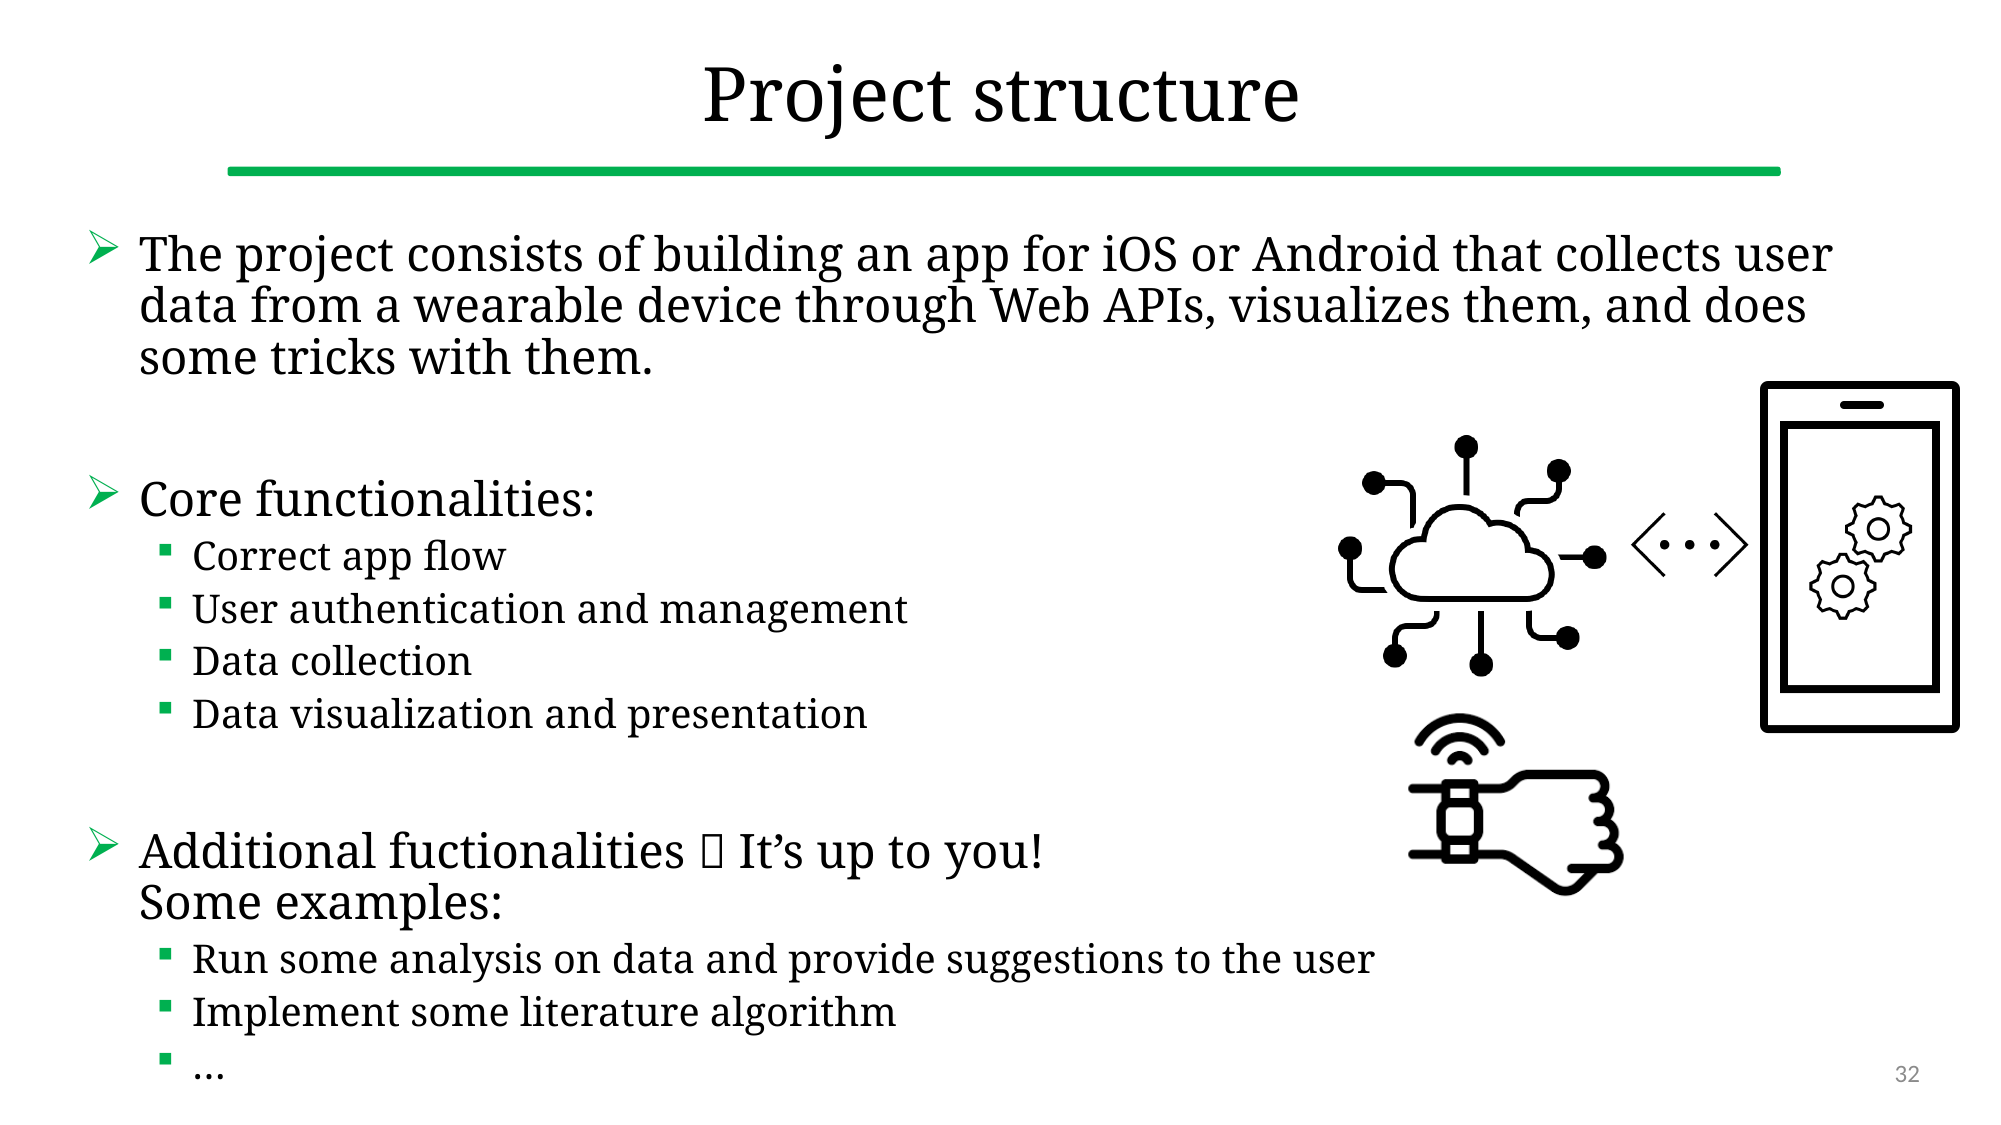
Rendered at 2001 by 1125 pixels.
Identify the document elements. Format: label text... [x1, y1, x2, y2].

title Project structure [70, 26, 1936, 168]
slide_number 32 [1412, 1042, 1936, 1103]
picture [1329, 365, 2000, 749]
list The project consists of building an app for iOS or Android that collects user data from a wearable device through Web APIs, visualizes them, and does some tricks with them. Core functionalities: Correct app flow User authentication and management Data collection Data visualization and presentation Additional fuctionalities  It’s up to you! Some examples: Run some analysis on data and provide suggestions to the user Implement some literature algorithm … [70, 223, 1936, 1099]
picture [1399, 704, 1633, 939]
